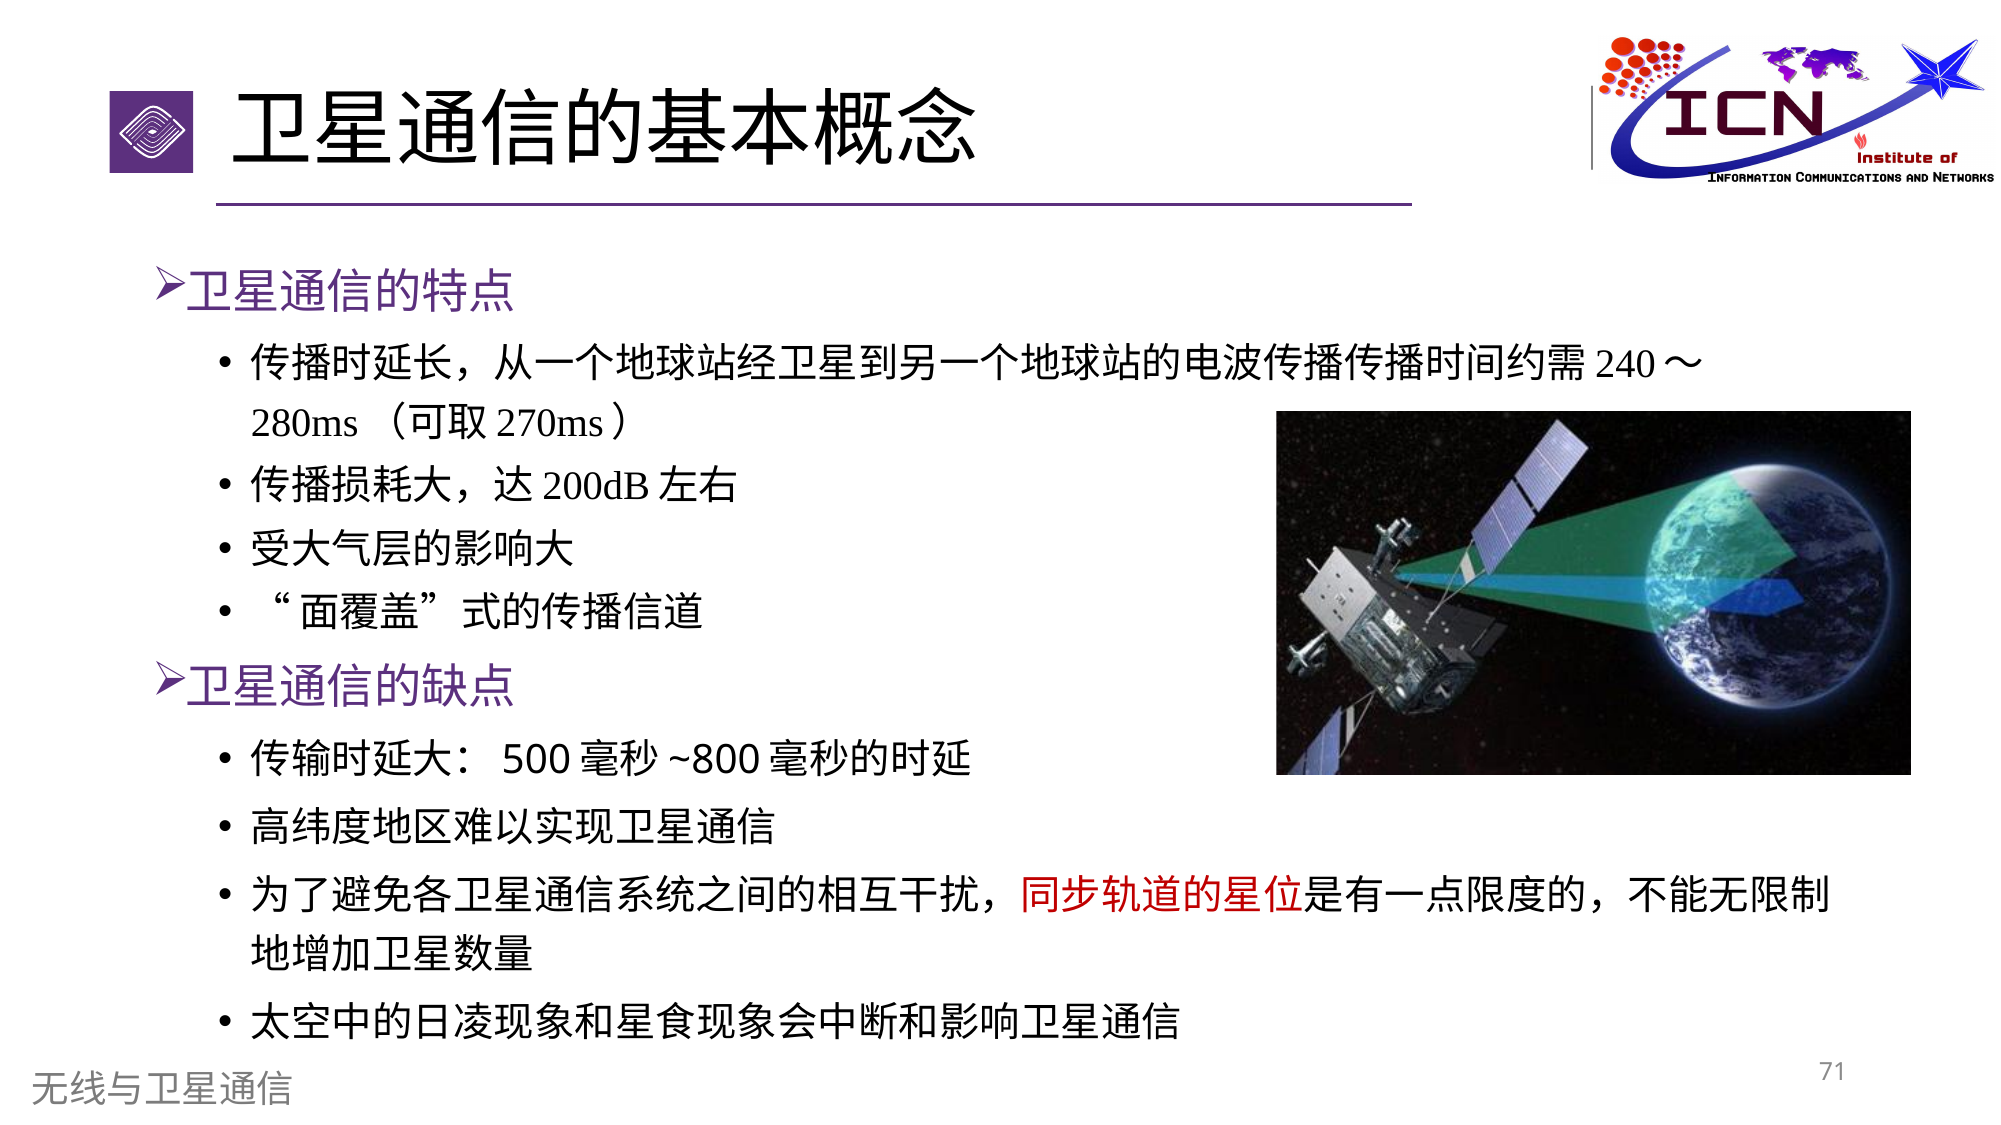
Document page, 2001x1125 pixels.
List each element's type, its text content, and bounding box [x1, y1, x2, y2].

list 卫星通信的特点 传播时延长，从一个地球站经卫星到另一个地球站的电波传播传播时间约需240～280ms（可取270ms） 传播损耗大，达200dB左右 受大气层的影响大 “面覆盖”式的传播信道 卫星通信的缺点 传输时延大：500毫秒~800毫秒的时延 高纬度地区难以实现卫星通信 为了避免各卫星通信系统之间的相互干扰，同步轨道的星位是有一点限度的，不能无限制地增加卫星数量 太空中的日凌现象和星食现象会中断和影响卫星通信 [137, 248, 1863, 1056]
picture [1276, 411, 1911, 775]
title 卫星通信的基本概念 [214, 59, 1564, 205]
text_box 无线与卫星通信 [6, 1057, 321, 1118]
slide_number 71 [1412, 1056, 1863, 1103]
picture [1598, 35, 1996, 184]
